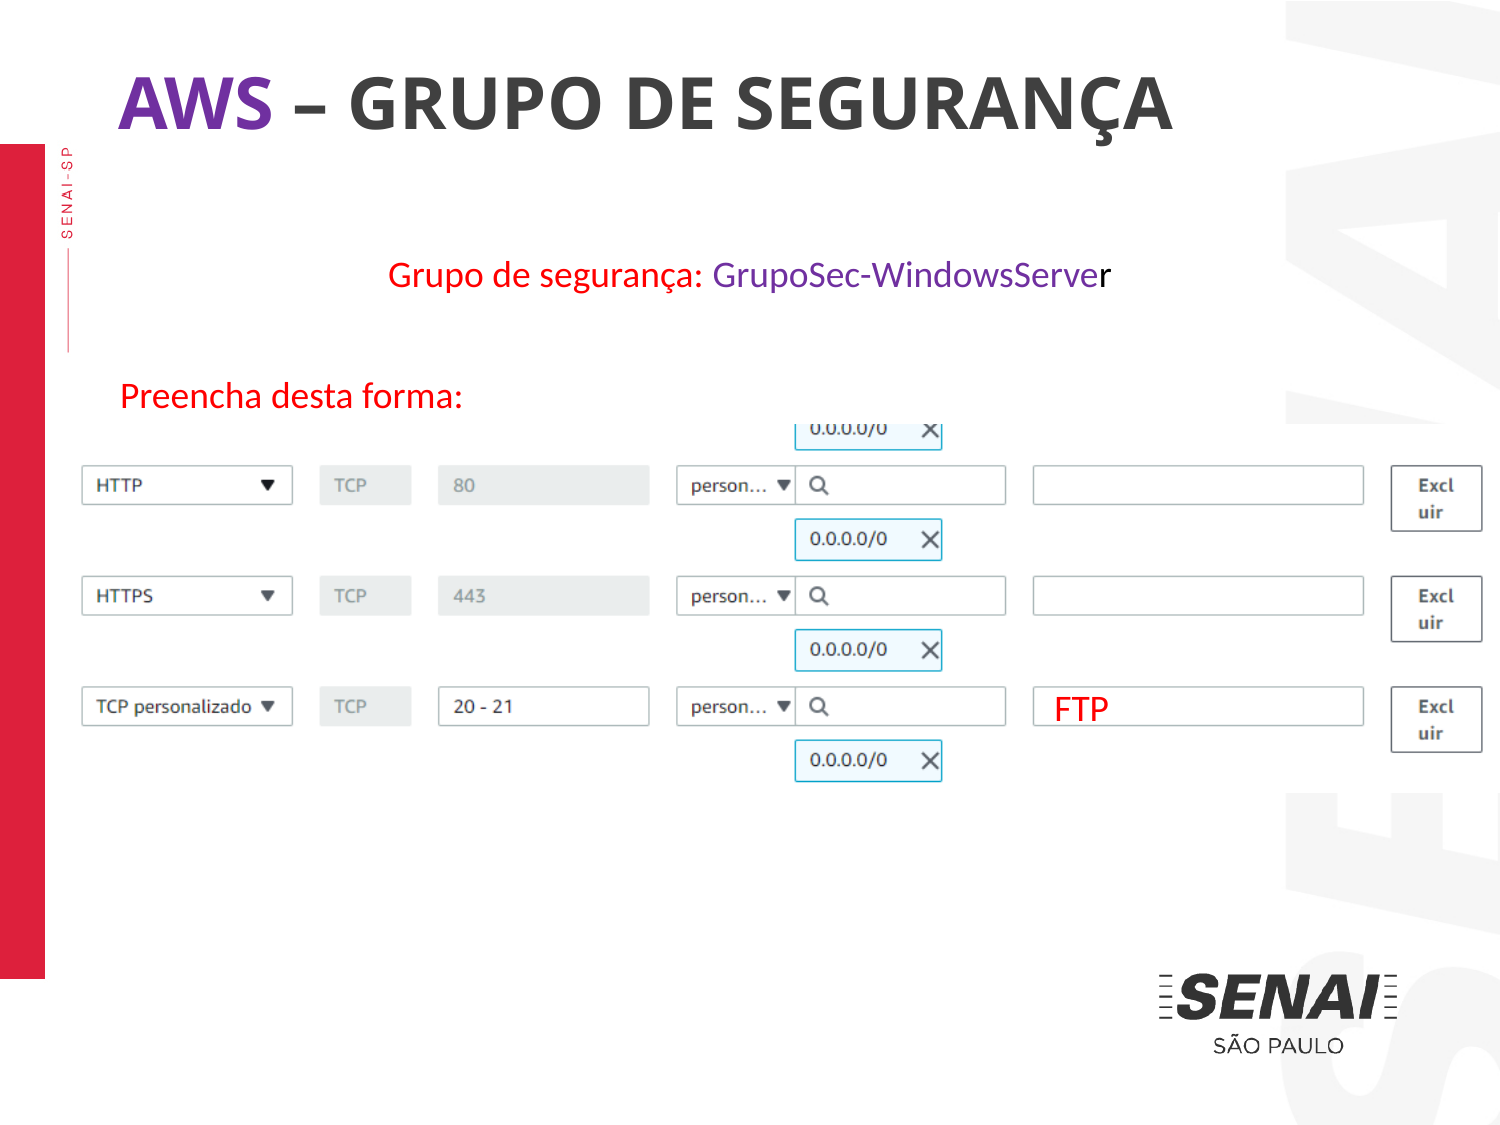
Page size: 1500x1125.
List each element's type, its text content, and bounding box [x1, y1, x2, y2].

picture [0, 0, 1500, 1125]
text_box Preencha desta forma: [105, 363, 479, 424]
text_box Grupo de segurança: GrupoSec-WindowsServer [271, 243, 1229, 303]
list AWS – GRUPO DE SEGURANÇA [103, 59, 1280, 153]
